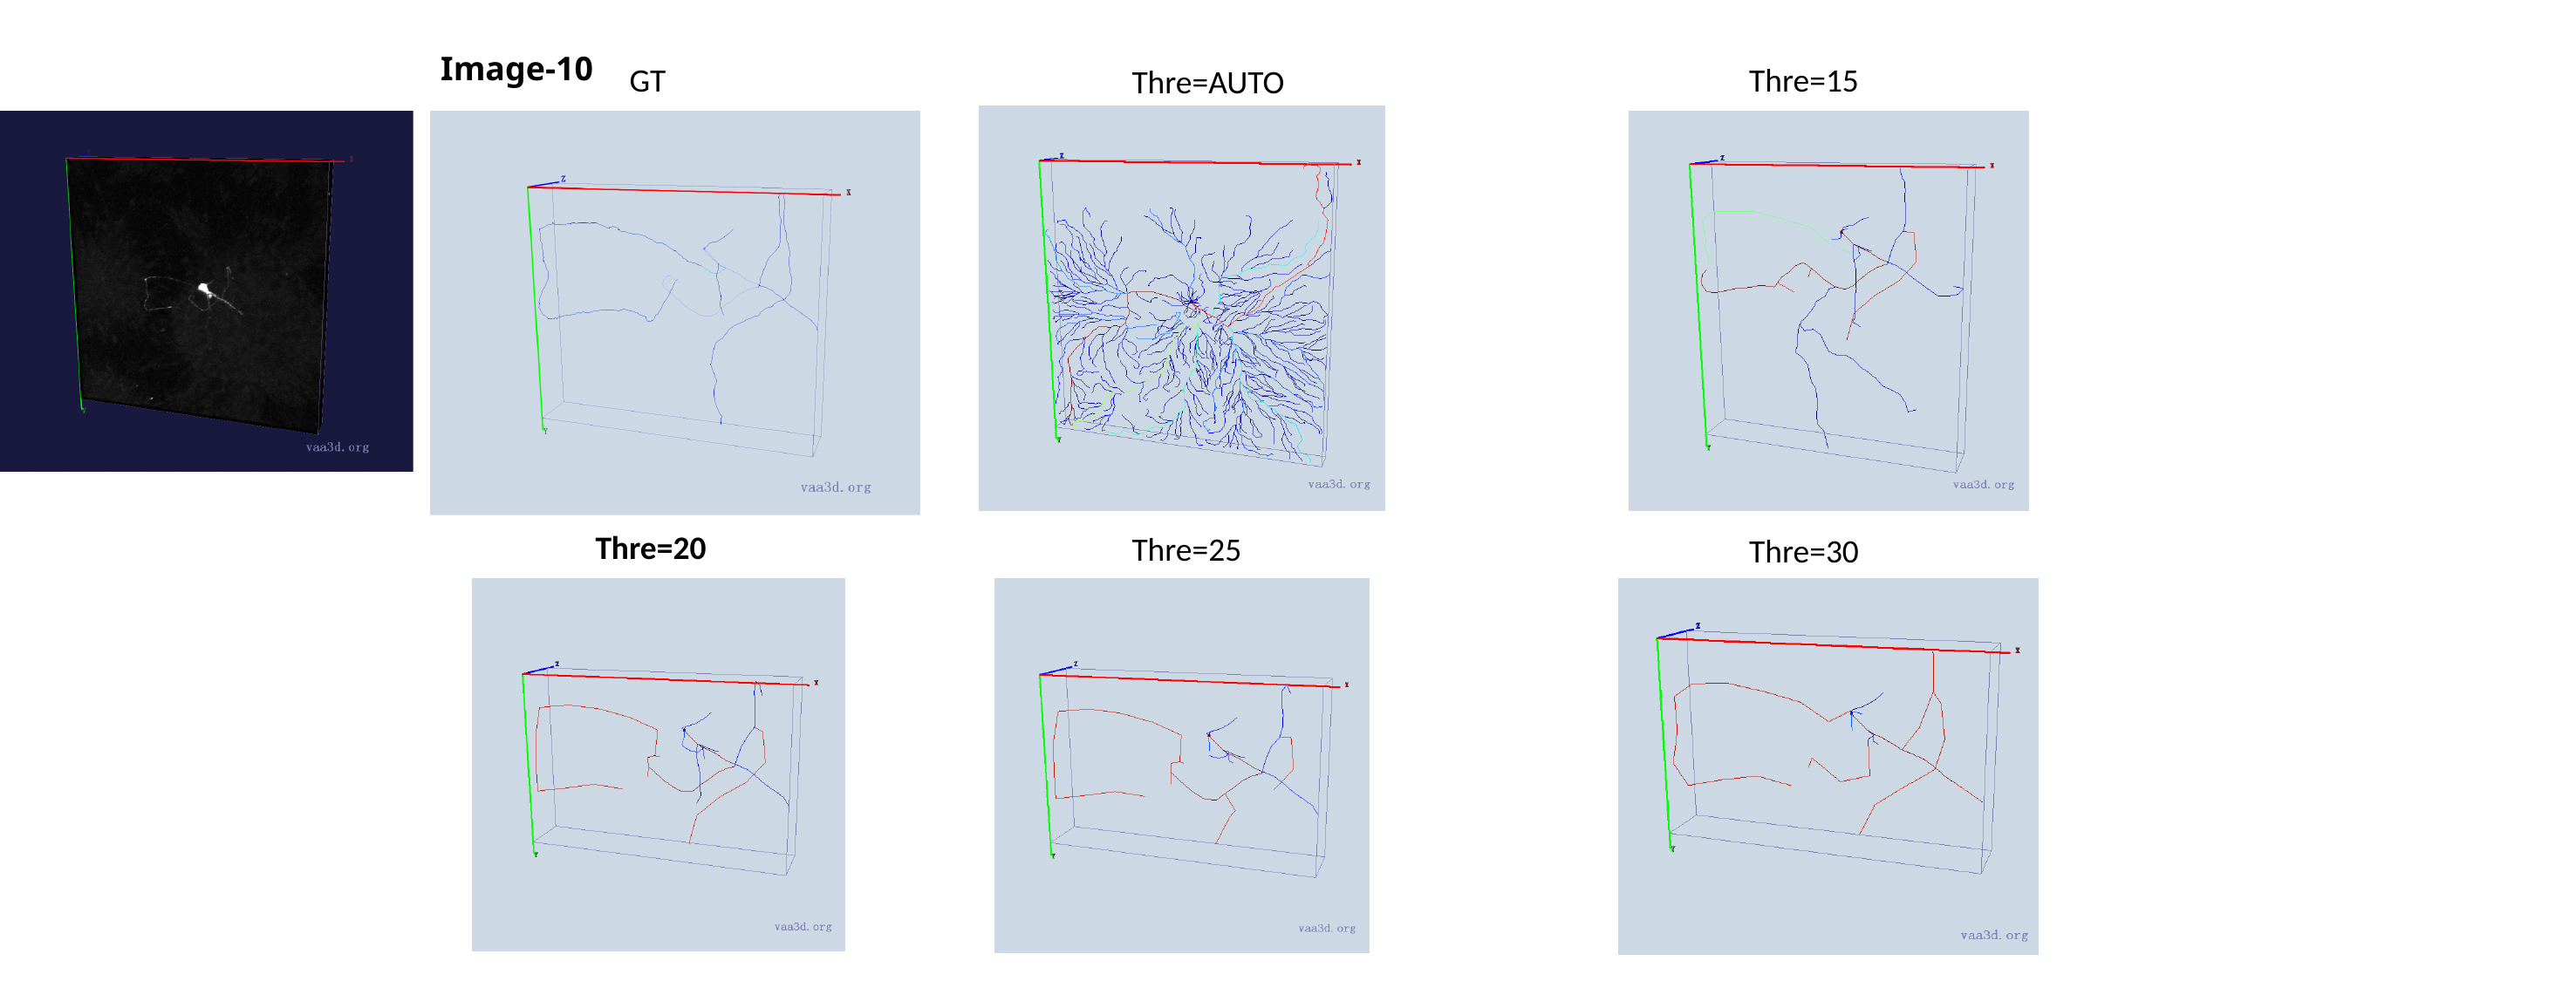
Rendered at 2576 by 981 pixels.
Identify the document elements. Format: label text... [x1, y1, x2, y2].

text_box Thre=20 [582, 520, 735, 573]
text_box GT [616, 52, 700, 106]
text_box Thre=AUTO [1118, 54, 1303, 106]
picture [430, 111, 920, 515]
text_box Thre=25 [1118, 521, 1303, 575]
picture [1629, 111, 2029, 511]
picture [994, 578, 1370, 953]
text_box Thre=15 [1736, 52, 1921, 106]
picture [1618, 578, 2039, 955]
picture [472, 578, 845, 951]
text_box Image-10 [427, 42, 606, 94]
picture [979, 106, 1385, 511]
picture [0, 111, 414, 472]
text_box Thre=30 [1736, 523, 1921, 576]
